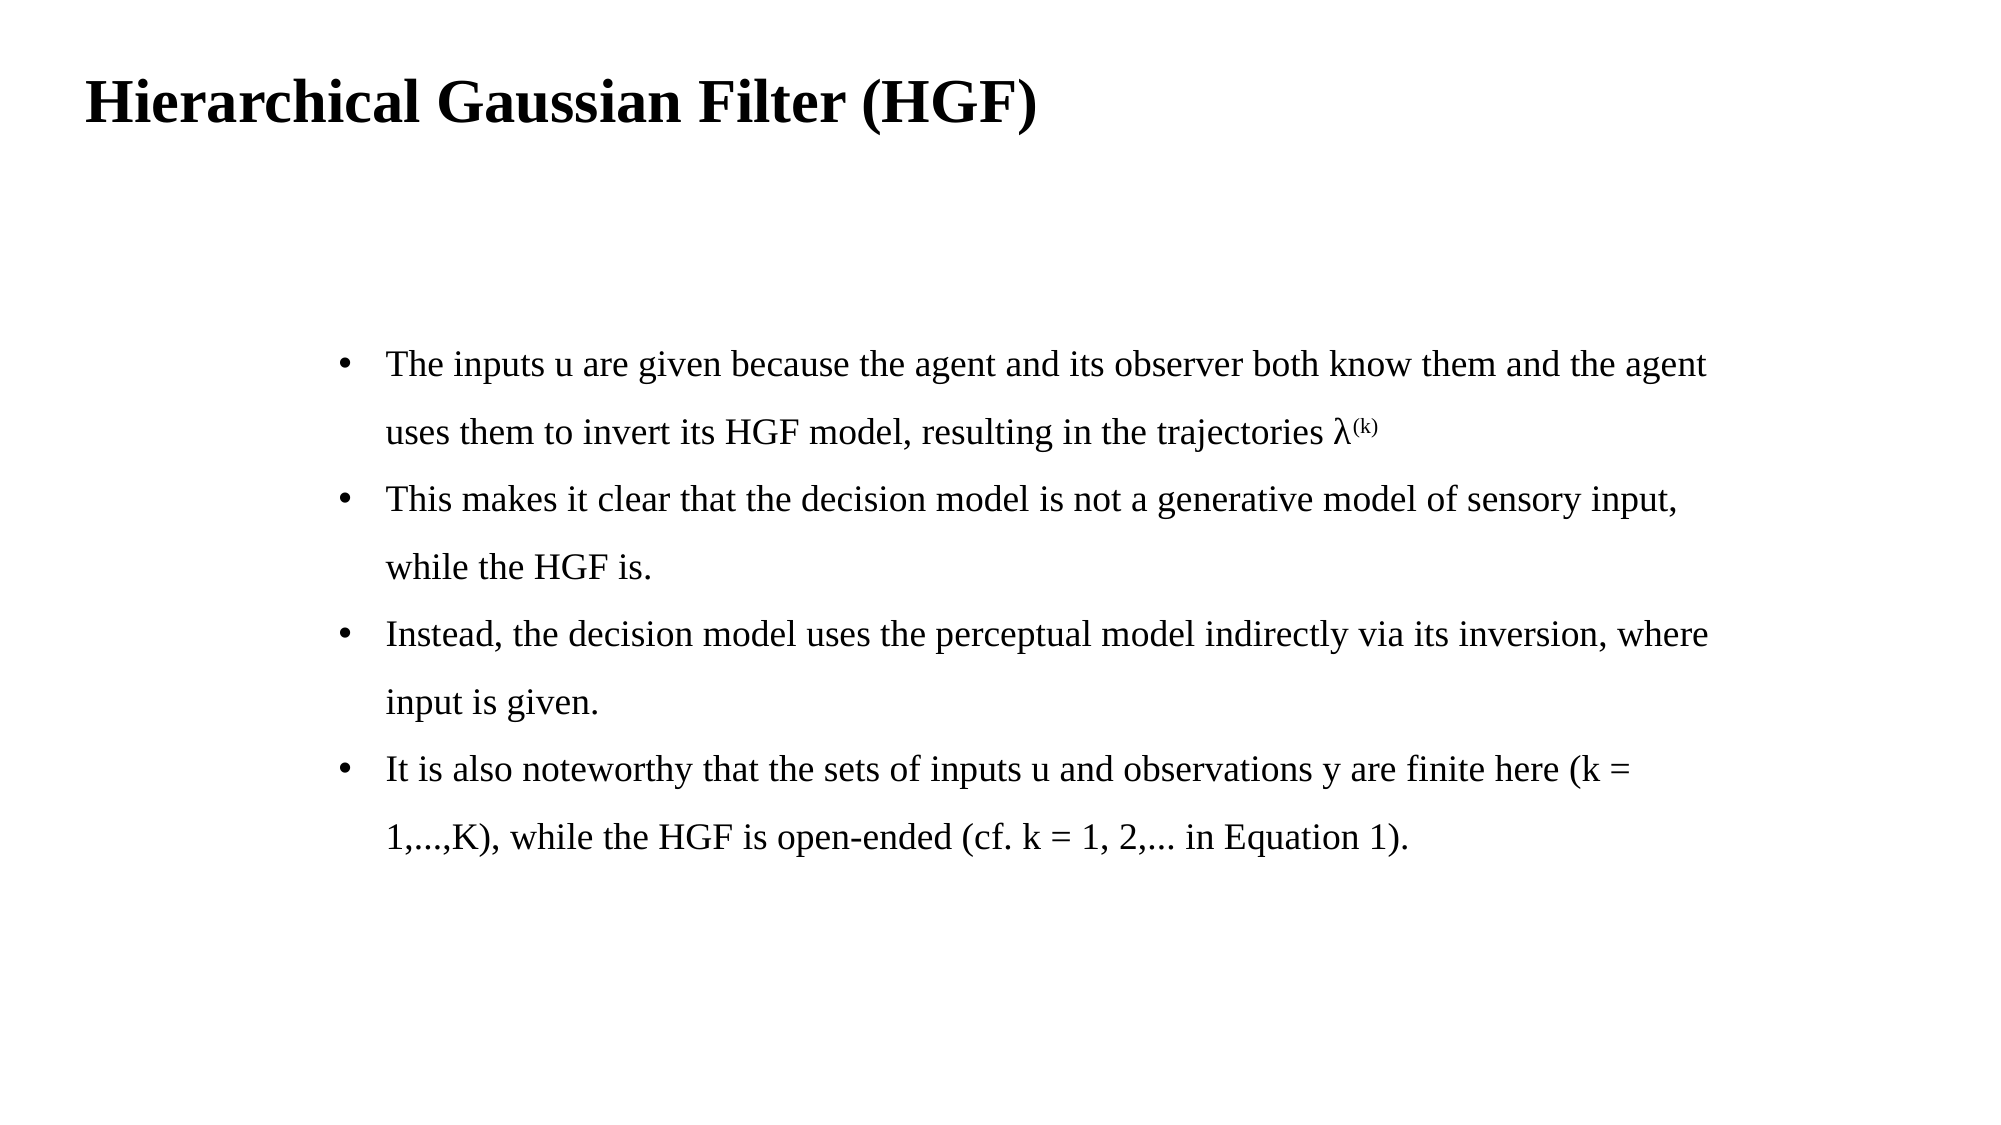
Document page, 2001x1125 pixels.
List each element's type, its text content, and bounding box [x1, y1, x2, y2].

text_box The inputs u are given because the agent and its observer both know them and the agent uses them to invert its HGF model, resulting in the trajectories λ(k) This makes it clear that the decision model is not a generative model of sensory input, while the HGF is. Instead, the decision model uses the perceptual model indirectly via its inversion, where input is given. It is also noteworthy that the sets of inputs u and observations y are finite here (k = 1,...,K), while the HGF is open-ended (cf. k = 1, 2,... in Equation 1). [323, 309, 1771, 865]
text_box Hierarchical Gaussian Filter (HGF) [70, 52, 1161, 143]
